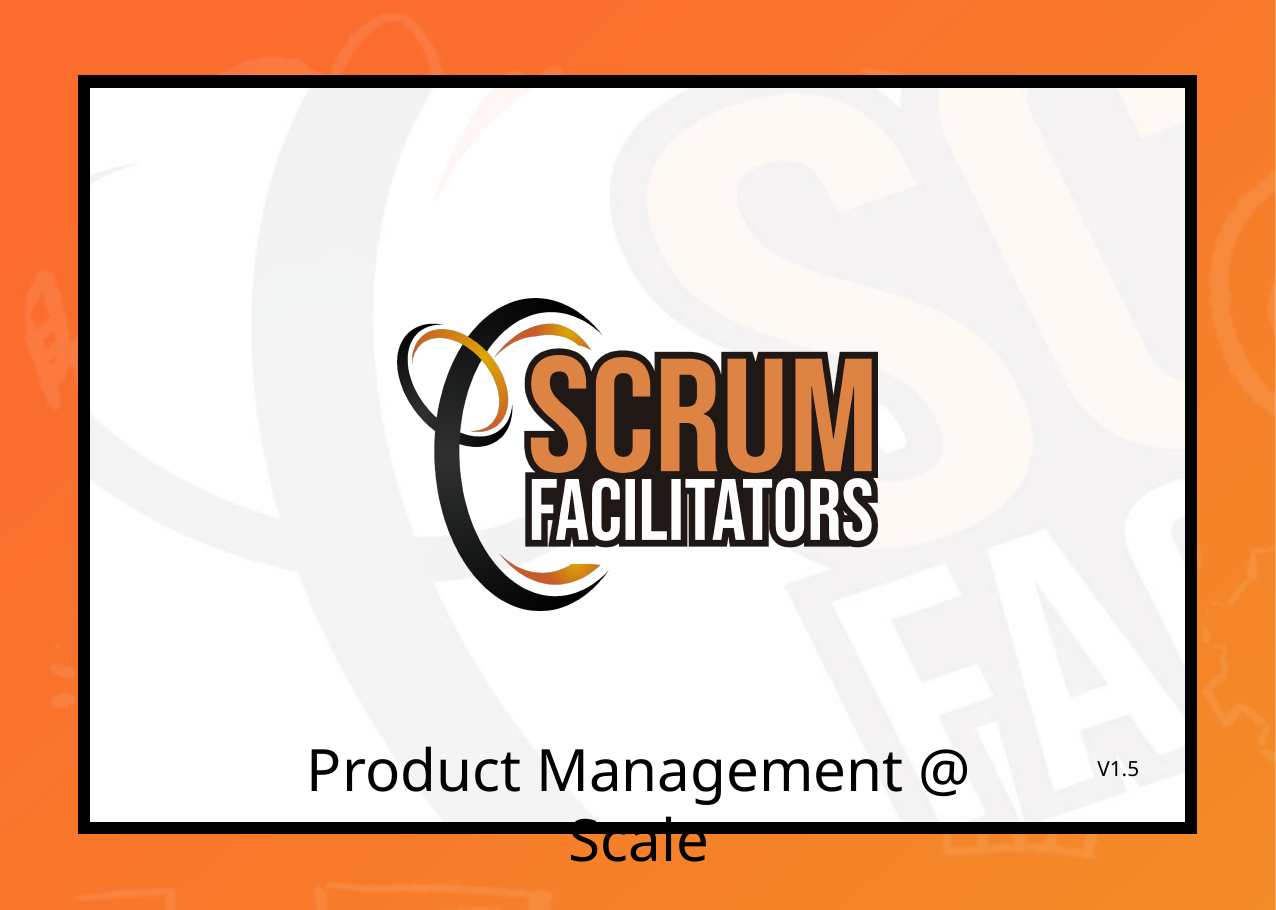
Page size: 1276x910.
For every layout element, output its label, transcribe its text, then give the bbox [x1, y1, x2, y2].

footer V1.5 [875, 745, 1154, 794]
picture [0, 0, 1276, 910]
